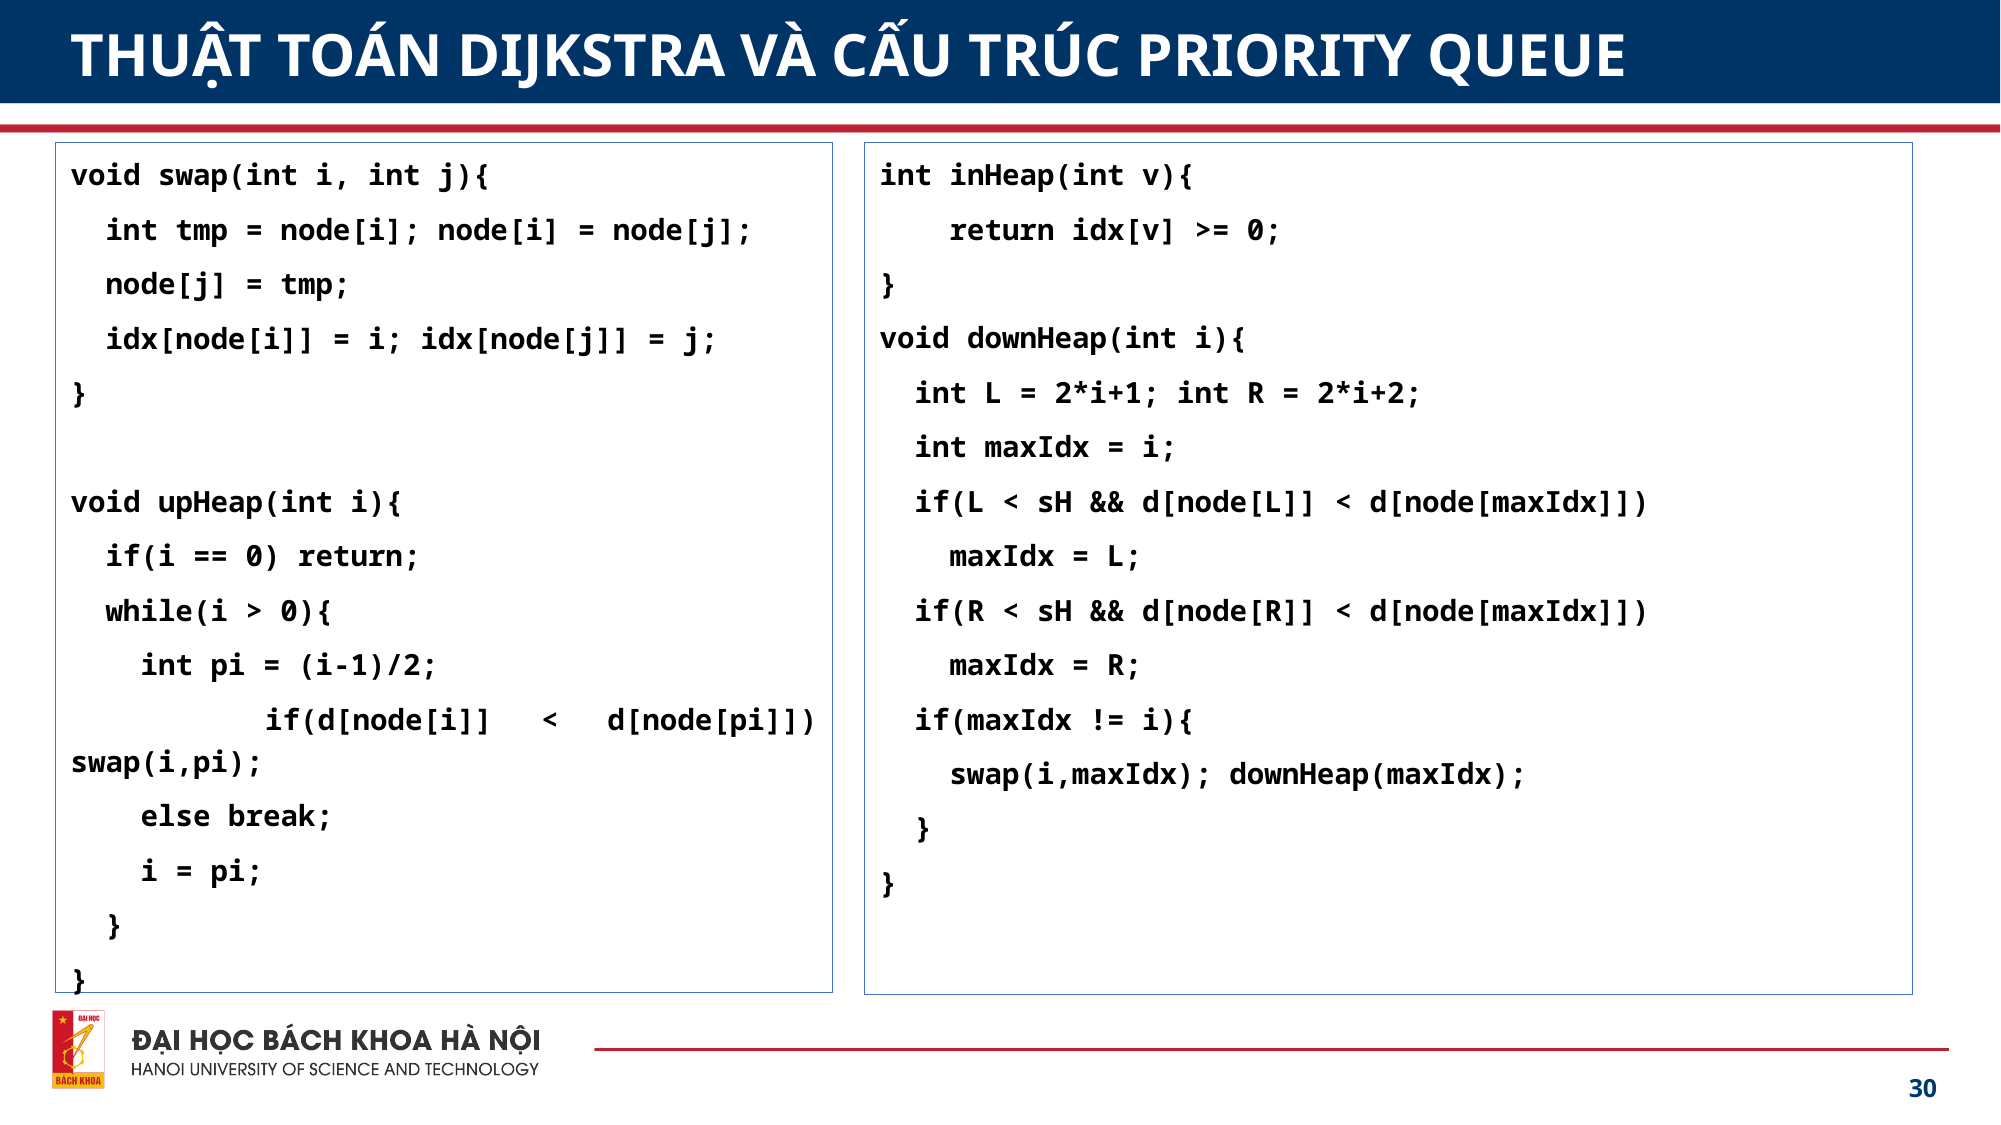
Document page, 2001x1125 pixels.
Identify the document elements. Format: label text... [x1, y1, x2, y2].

list void swap(int i, int j){ int tmp = node[i]; node[i] = node[j]; node[j] = tmp; idx[node[i]] = i; idx[node[j]] = j; } void upHeap(int i){ if(i == 0) return; while(i > 0){ int pi = (i-1)/2; if(d[node[i]] < d[node[pi]]) swap(i,pi); else break; i = pi; } } [55, 142, 833, 993]
text_box int inHeap(int v){ return idx[v] >= 0; } void downHeap(int i){ int L = 2*i+1; int R = 2*i+2; int maxIdx = i; if(L < sH && d[node[L]] < d[node[maxIdx]]) maxIdx = L; if(R < sH && d[node[R]] < d[node[maxIdx]]) maxIdx = R; if(maxIdx != i){ swap(i,maxIdx); downHeap(maxIdx); } } [864, 142, 1913, 995]
picture [0, 0, 2001, 1125]
title THUẬT TOÁN DIJKSTRA VÀ CẤU TRÚC PRIORITY QUEUE [55, 18, 1945, 90]
slide_number 30 [1502, 1065, 1953, 1125]
